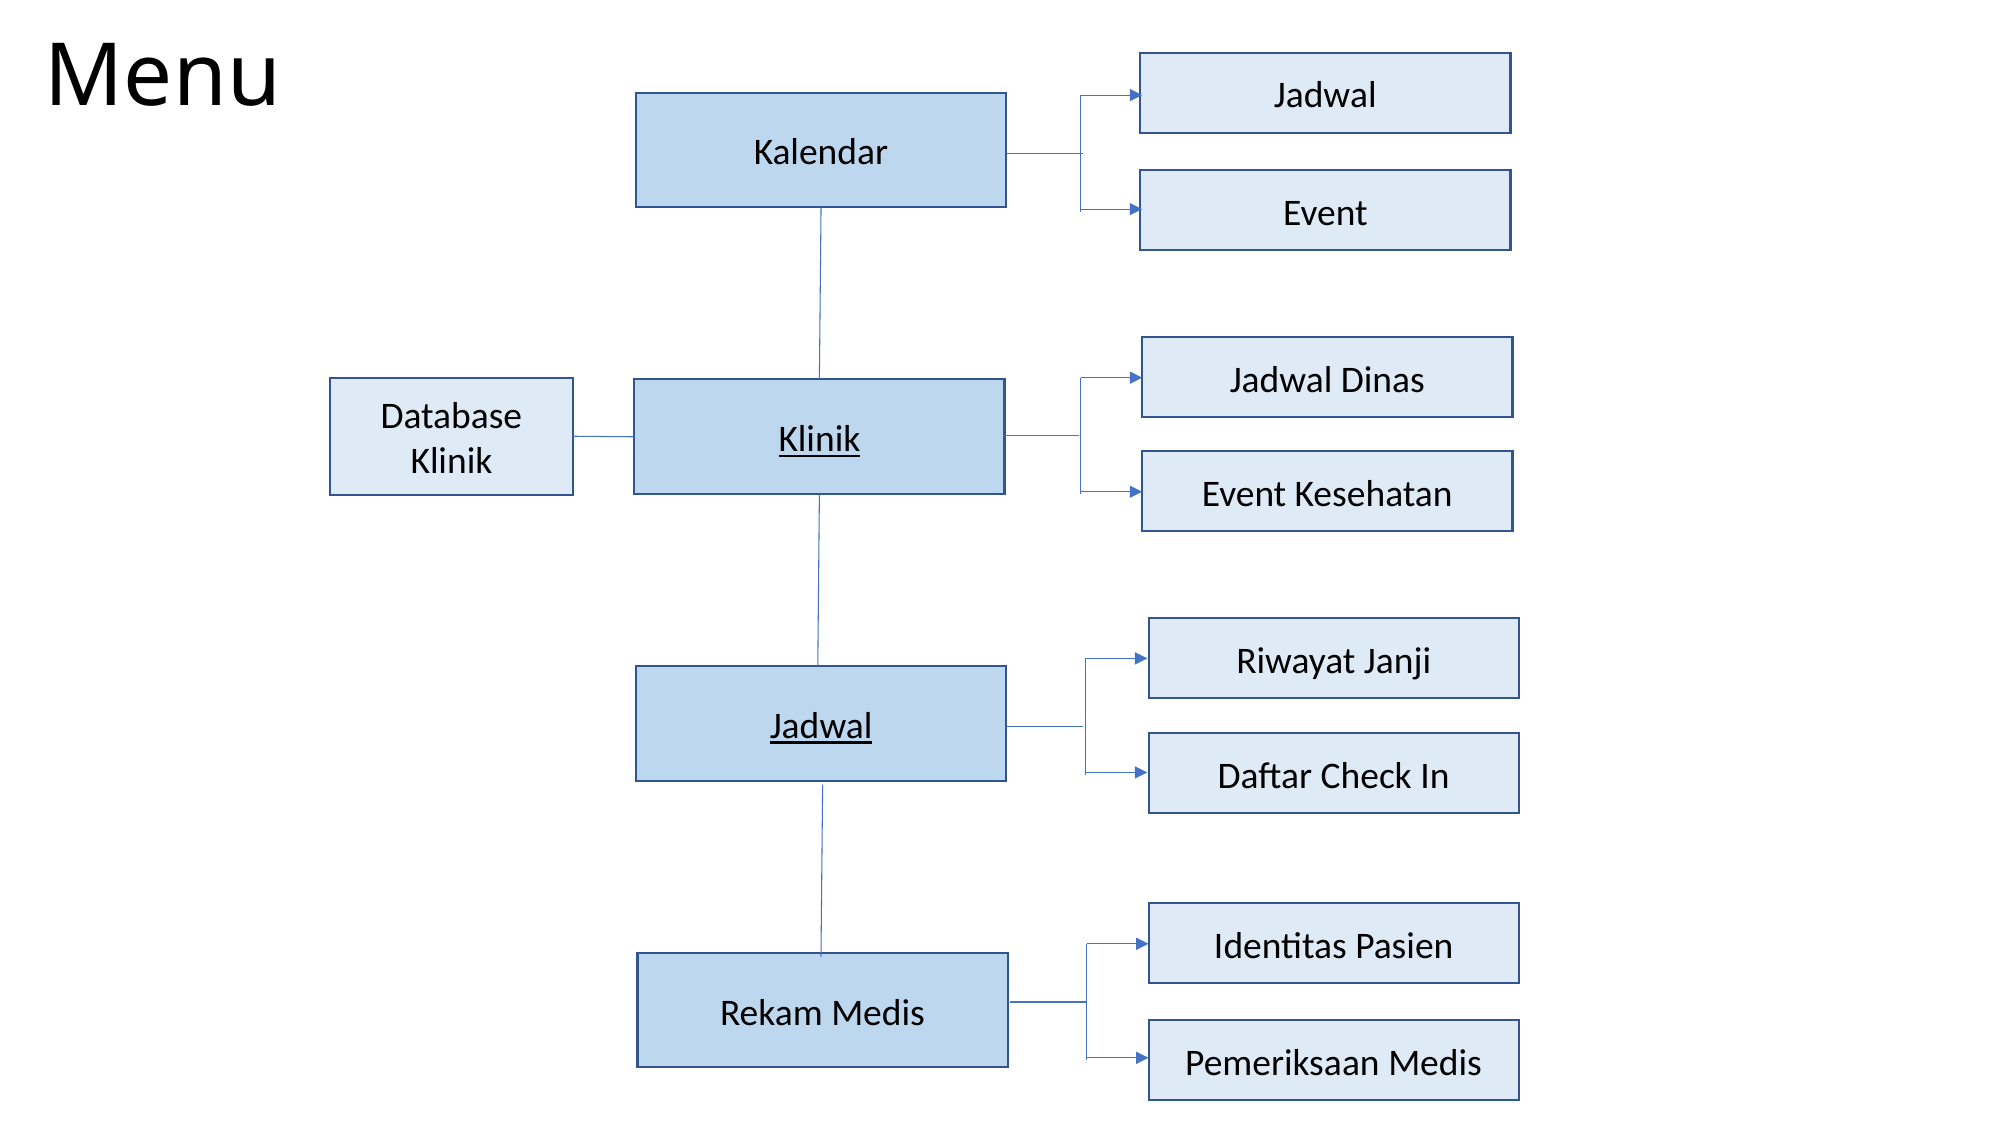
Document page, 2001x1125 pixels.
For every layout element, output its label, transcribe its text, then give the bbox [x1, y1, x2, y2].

text_box Jadwal [635, 665, 1007, 782]
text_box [1086, 943, 1149, 1061]
text_box Event Kesehatan [1141, 450, 1514, 532]
text_box Identitas Pasien [1148, 902, 1520, 984]
text_box Rekam Medis [636, 952, 1009, 1068]
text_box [1085, 658, 1148, 775]
text_box Riwayat Janji [1148, 617, 1520, 699]
text_box Pemeriksaan Medis [1148, 1019, 1520, 1101]
text_box Klinik [633, 378, 1006, 495]
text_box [1080, 377, 1143, 495]
text_box Daftar Check In [1148, 732, 1520, 814]
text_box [1080, 95, 1143, 212]
text_box Jadwal Dinas [1141, 336, 1514, 418]
text_box Kalendar [635, 133, 1007, 208]
text_box Event [1139, 169, 1512, 251]
text_box Database Klinik [329, 377, 574, 496]
title Menu [29, 22, 1755, 133]
